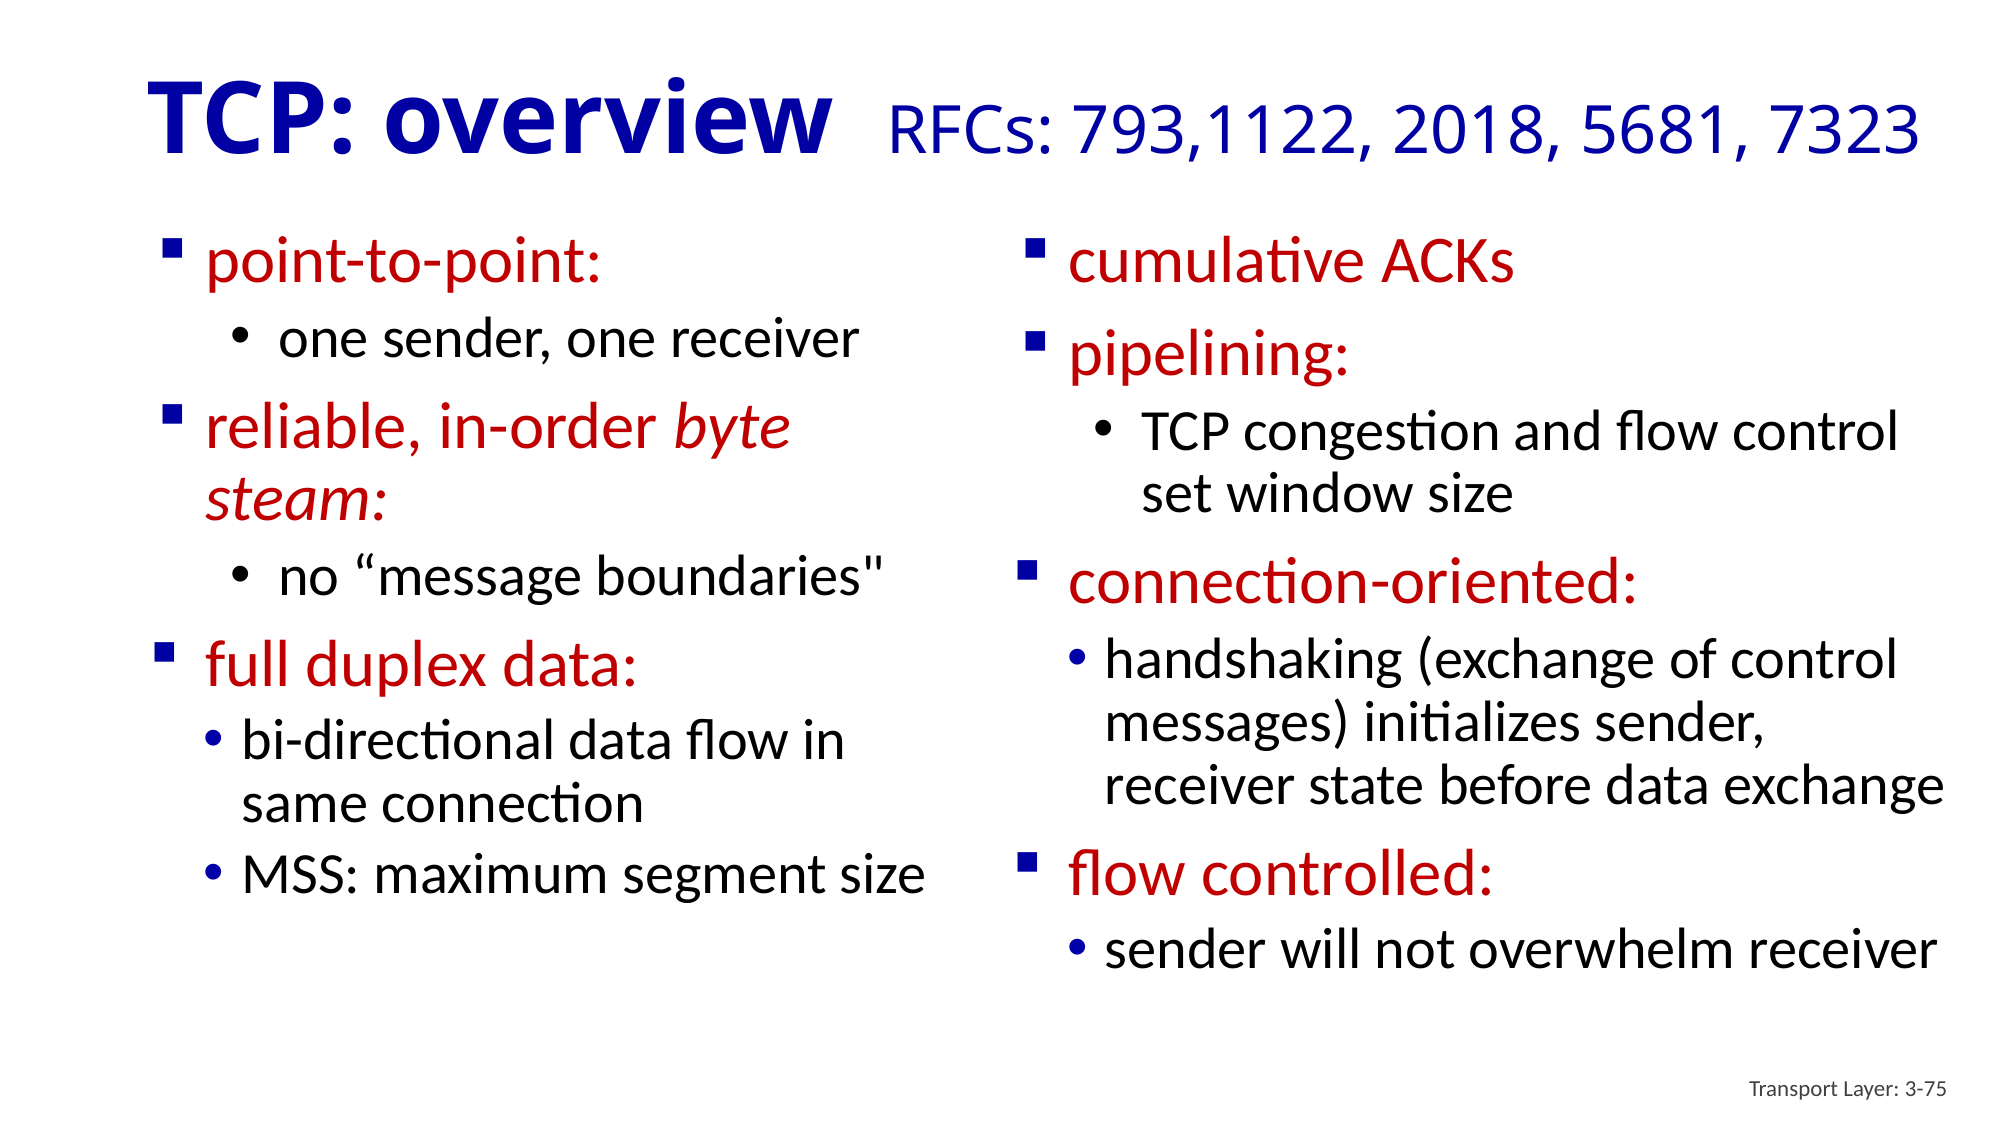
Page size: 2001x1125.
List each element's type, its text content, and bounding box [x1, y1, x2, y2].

text_box cumulative ACKs pipelining: TCP congestion and flow control set window size connection-oriented: handshaking (exchange of control messages) initializes sender, receiver state before data exchange flow controlled: sender will not overwhelm receiver [976, 216, 1963, 1125]
title TCP: overview RFCs: 793,1122, 2018, 5681, 7323 [131, 47, 2000, 195]
text_box point-to-point: one sender, one receiver reliable, in-order byte steam: no “message boundaries" full duplex data: bi-directional data flow in same connection MSS: maximum segment size [112, 216, 996, 980]
slide_number Transport Layer: 3-75 [1512, 1056, 1963, 1117]
